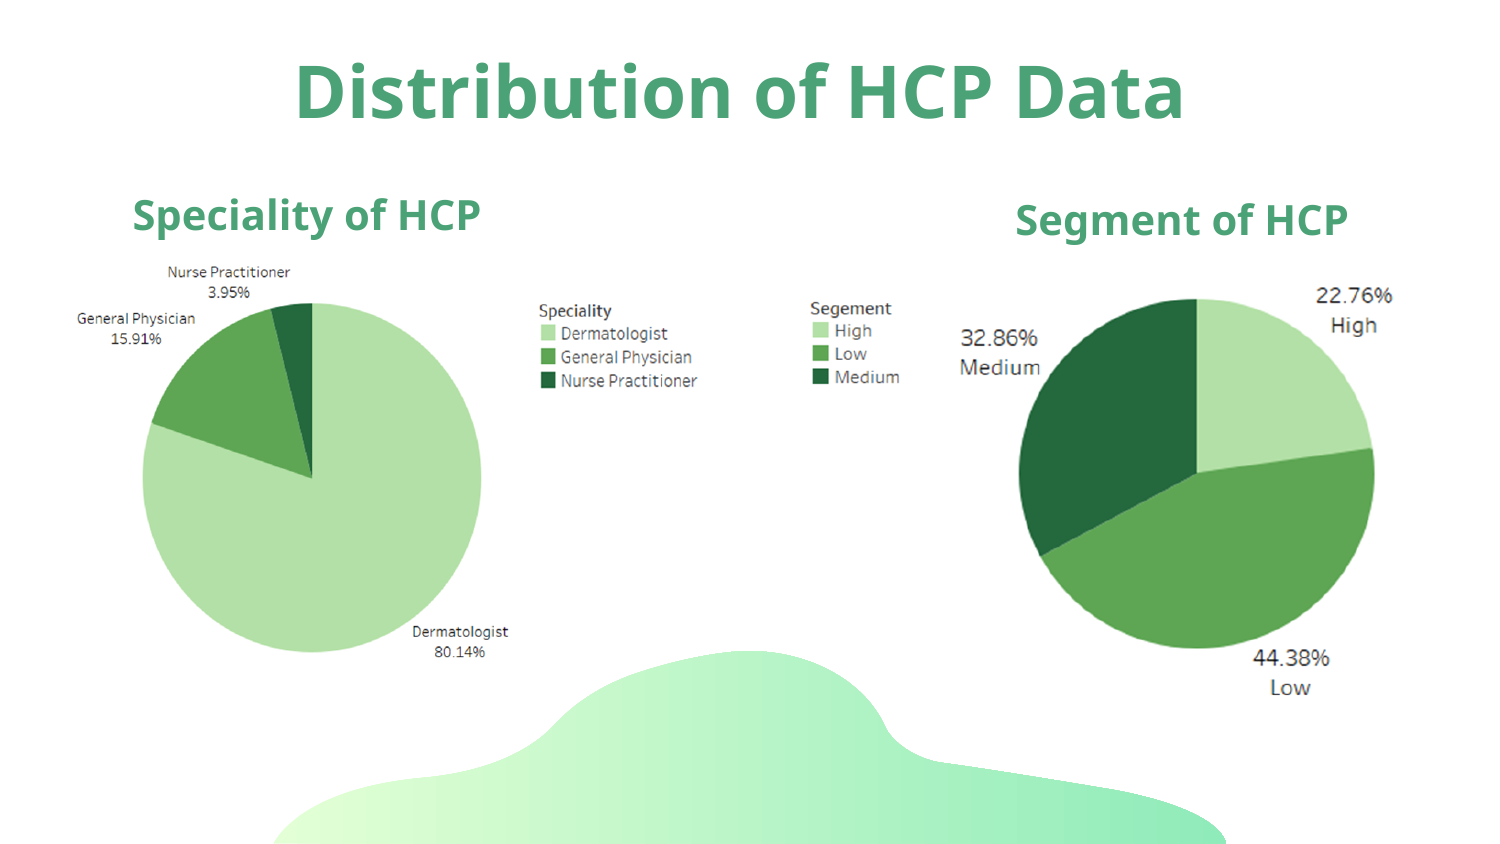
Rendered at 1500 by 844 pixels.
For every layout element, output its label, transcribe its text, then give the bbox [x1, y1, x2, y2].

picture [73, 178, 720, 674]
subtitle Speciality of HCP [80, 173, 534, 229]
subtitle Segment of HCP [955, 178, 1409, 235]
picture [782, 294, 906, 406]
title Distribution of HCP Data [118, 63, 1382, 117]
picture [954, 260, 1415, 705]
